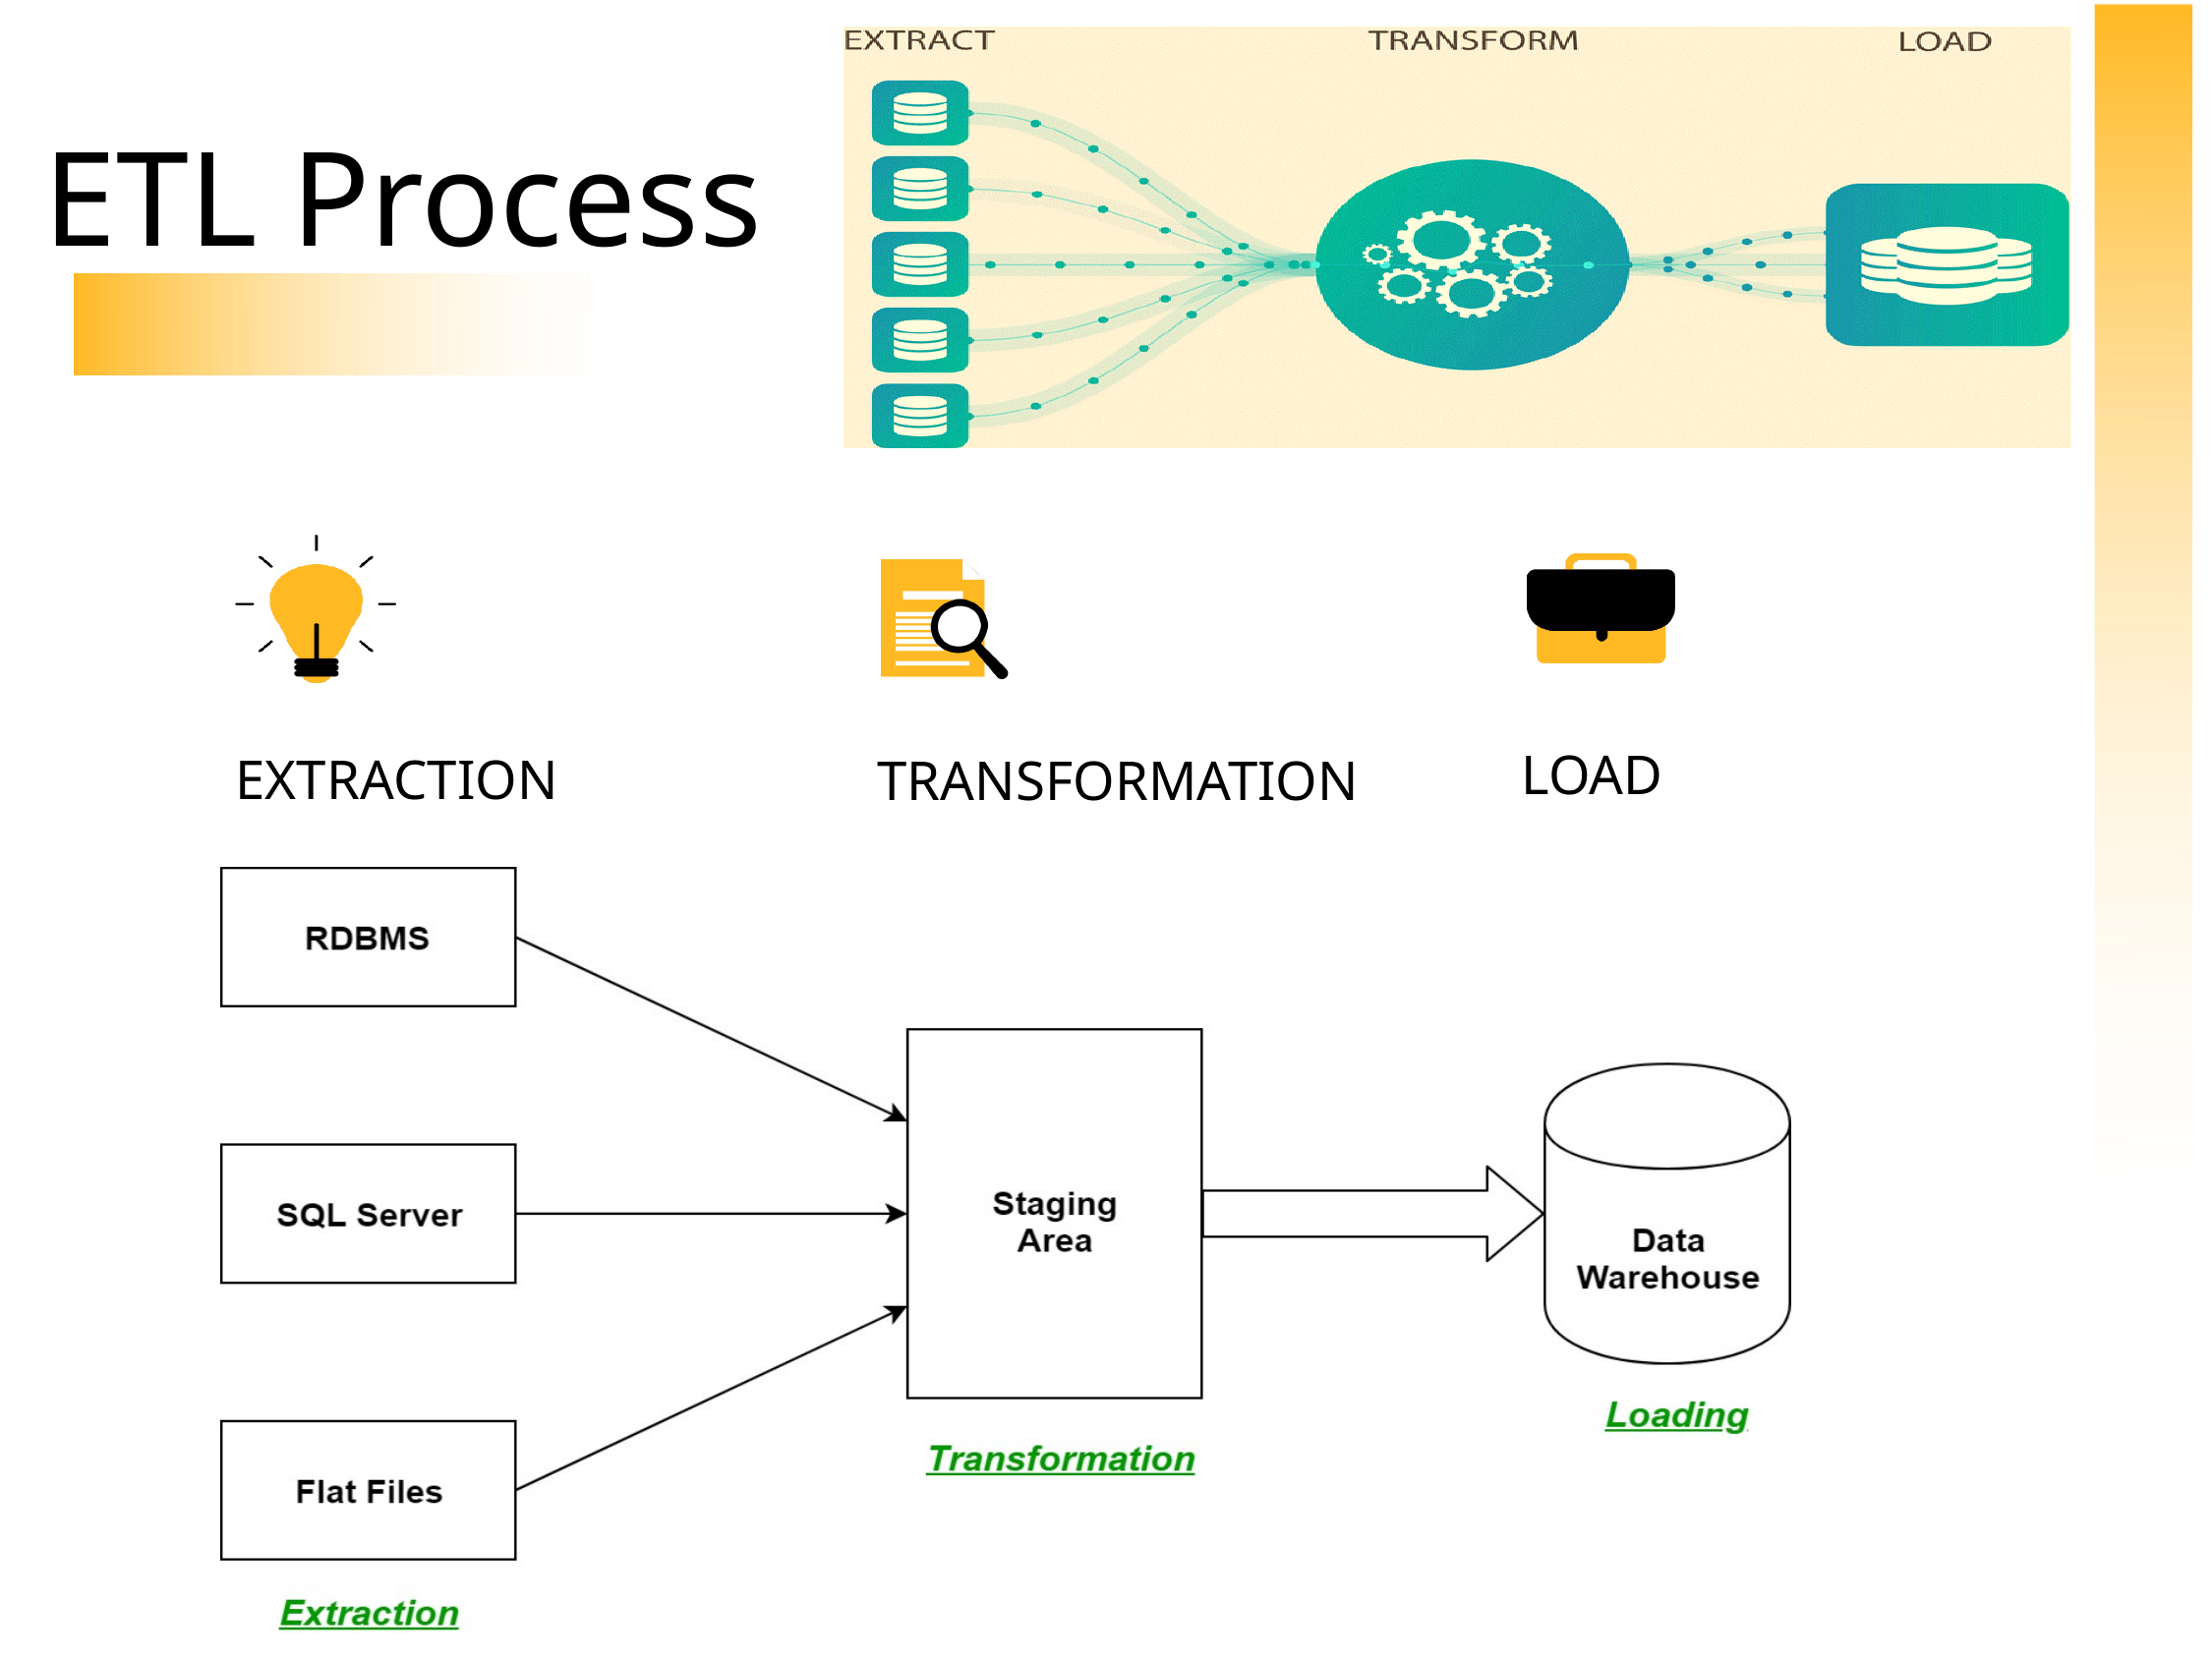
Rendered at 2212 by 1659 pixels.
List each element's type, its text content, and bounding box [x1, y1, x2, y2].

text_box LOAD [1521, 735, 2009, 806]
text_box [43, 128, 839, 376]
text_box EXTRACTION [235, 740, 724, 811]
text_box TRANSFORMATION [877, 741, 1366, 812]
picture [881, 558, 1010, 680]
picture [844, 27, 2071, 448]
picture [235, 534, 397, 683]
picture [219, 867, 1792, 1635]
picture [1527, 6, 2212, 1184]
